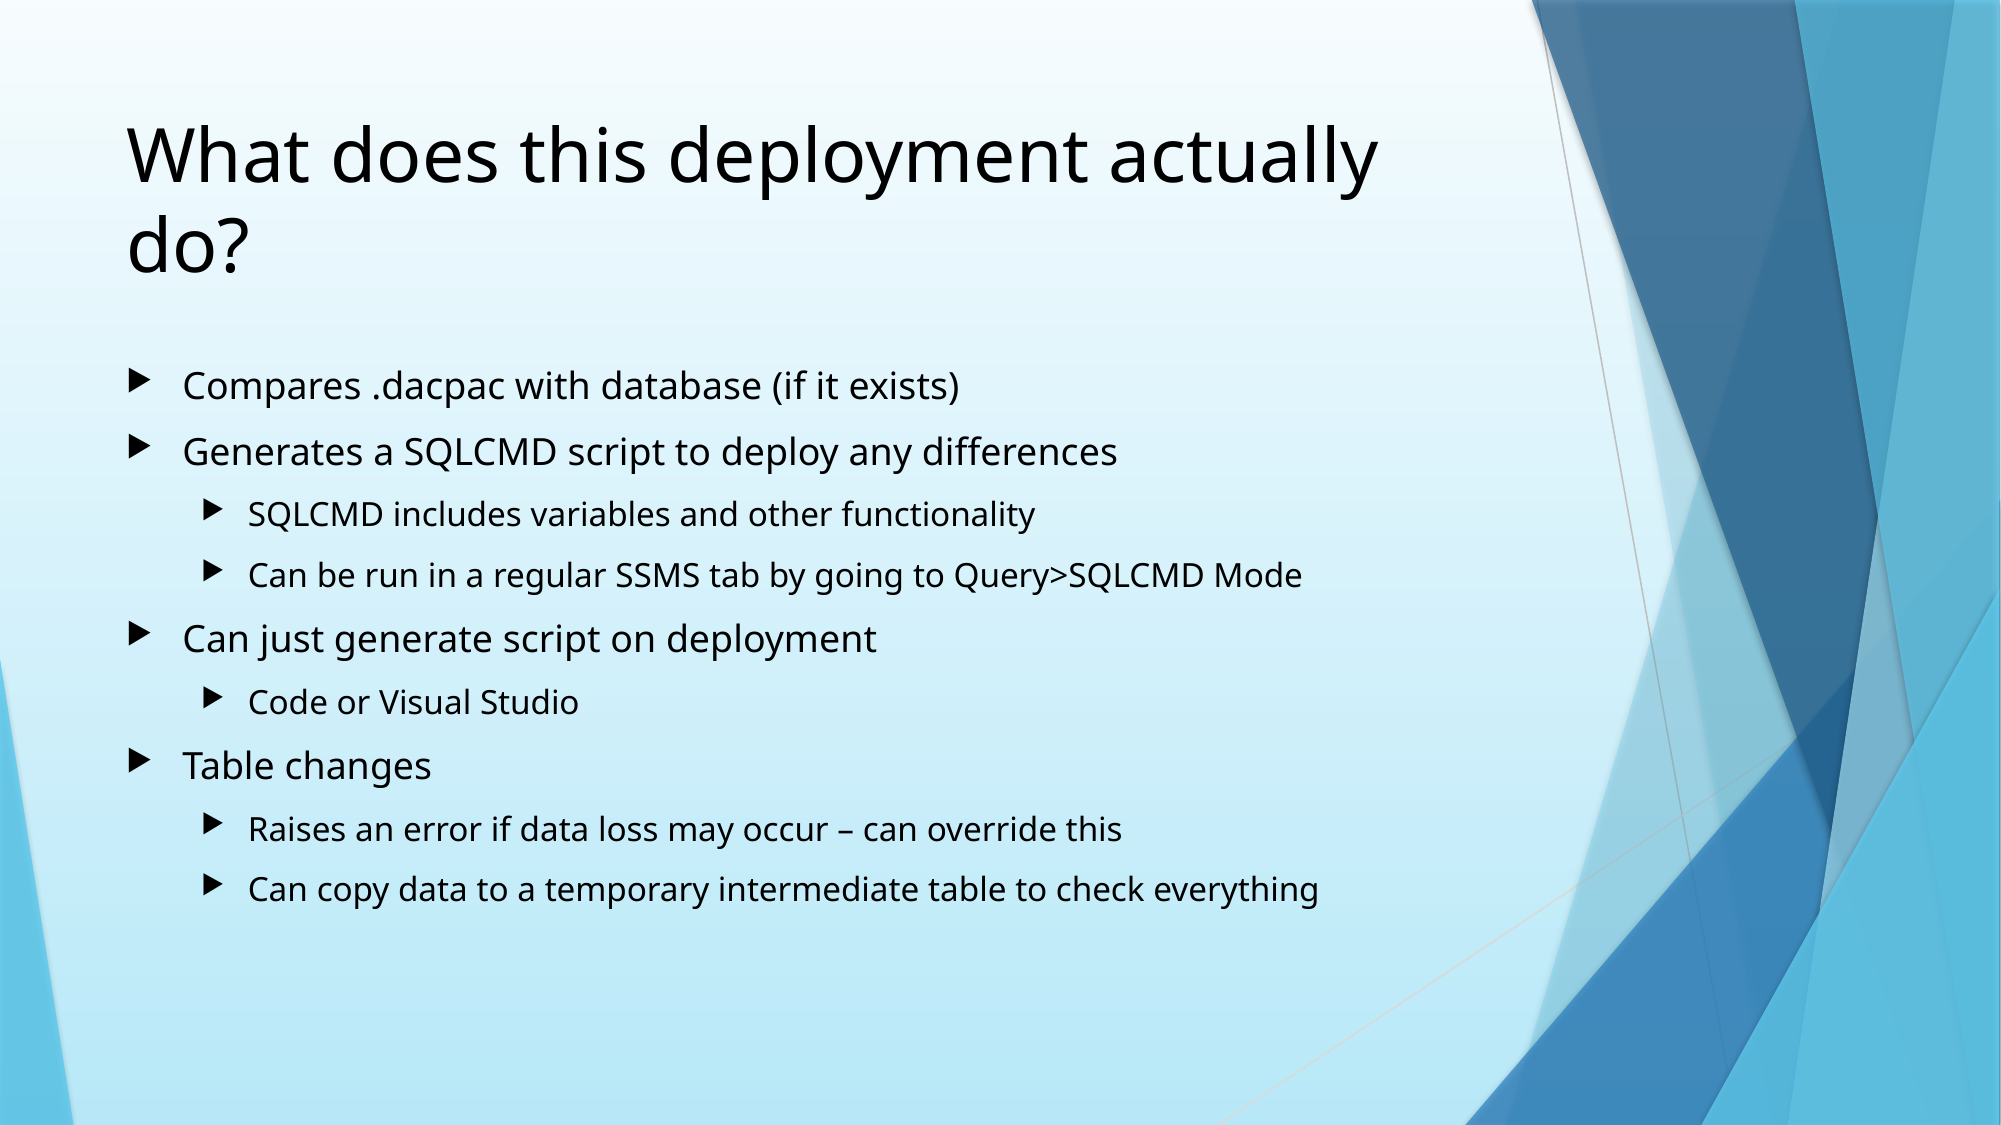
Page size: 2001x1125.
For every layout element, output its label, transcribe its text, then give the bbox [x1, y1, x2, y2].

title What does this deployment actually do? [111, 99, 1522, 317]
list Compares .dacpac with database (if it exists) Generates a SQLCMD script to deploy any differences SQLCMD includes variables and other functionality Can be run in a regular SSMS tab by going to Query>SQLCMD Mode Can just generate script on deployment Code or Visual Studio Table changes Raises an error if data loss may occur – can override this Can copy data to a temporary intermediate table to check everything [111, 354, 1522, 992]
